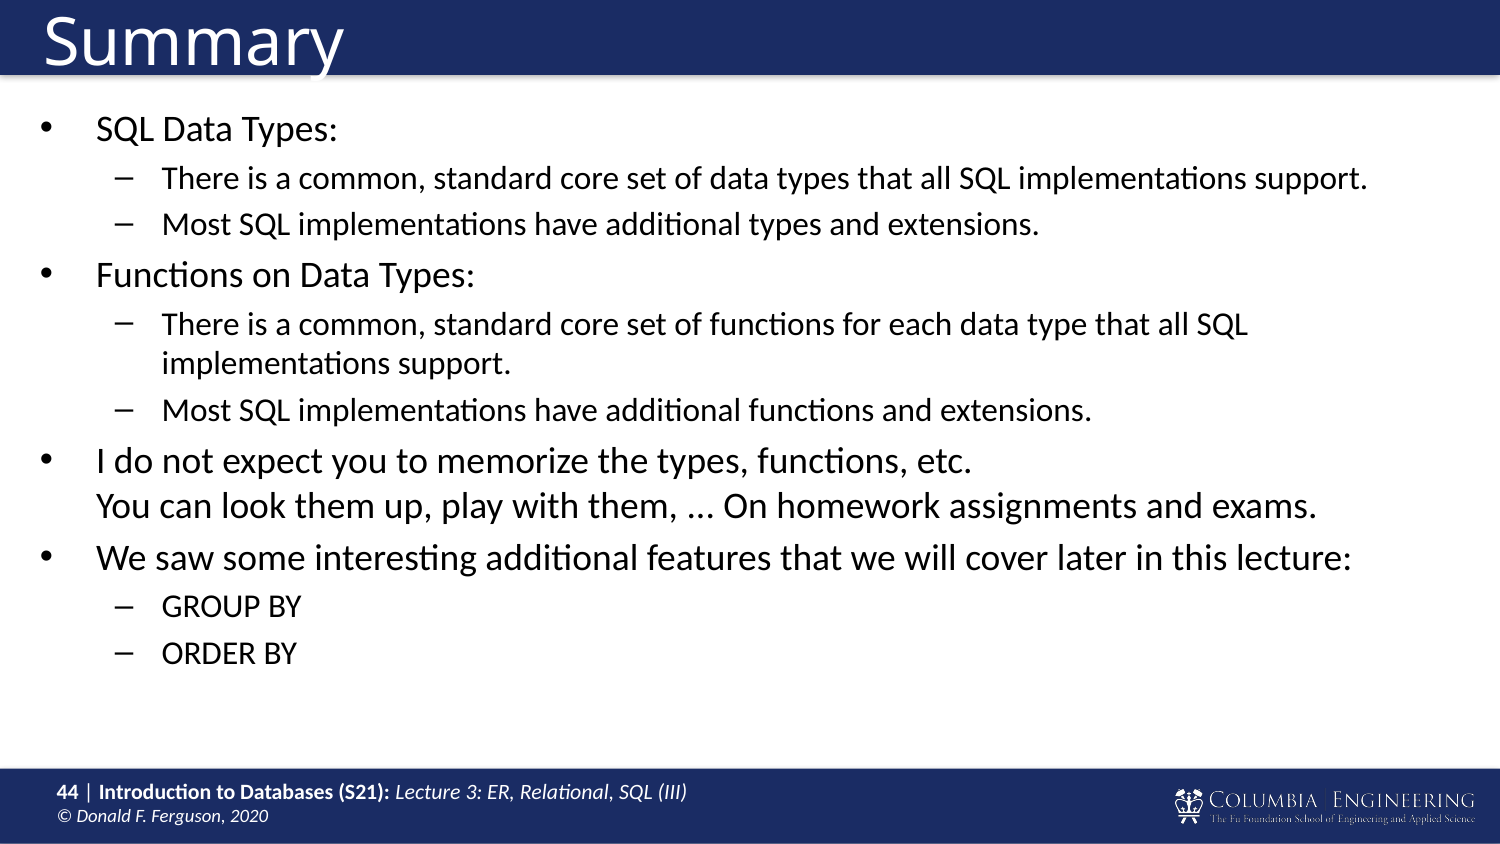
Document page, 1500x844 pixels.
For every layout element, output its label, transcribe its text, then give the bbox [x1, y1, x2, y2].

list SQL Data Types: There is a common, standard core set of data types that all SQL implementations support. Most SQL implementations have additional types and extensions. Functions on Data Types: There is a common, standard core set of functions for each data type that all SQL implementations support. Most SQL implementations have additional functions and extensions. I do not expect you to memorize the types, functions, etc. You can look them up, play with them, ... On homework assignments and exams. We saw some interesting additional features that we will cover later in this lecture: GROUP BY ORDER BY [24, 96, 1475, 760]
title Summary [28, 0, 1450, 73]
